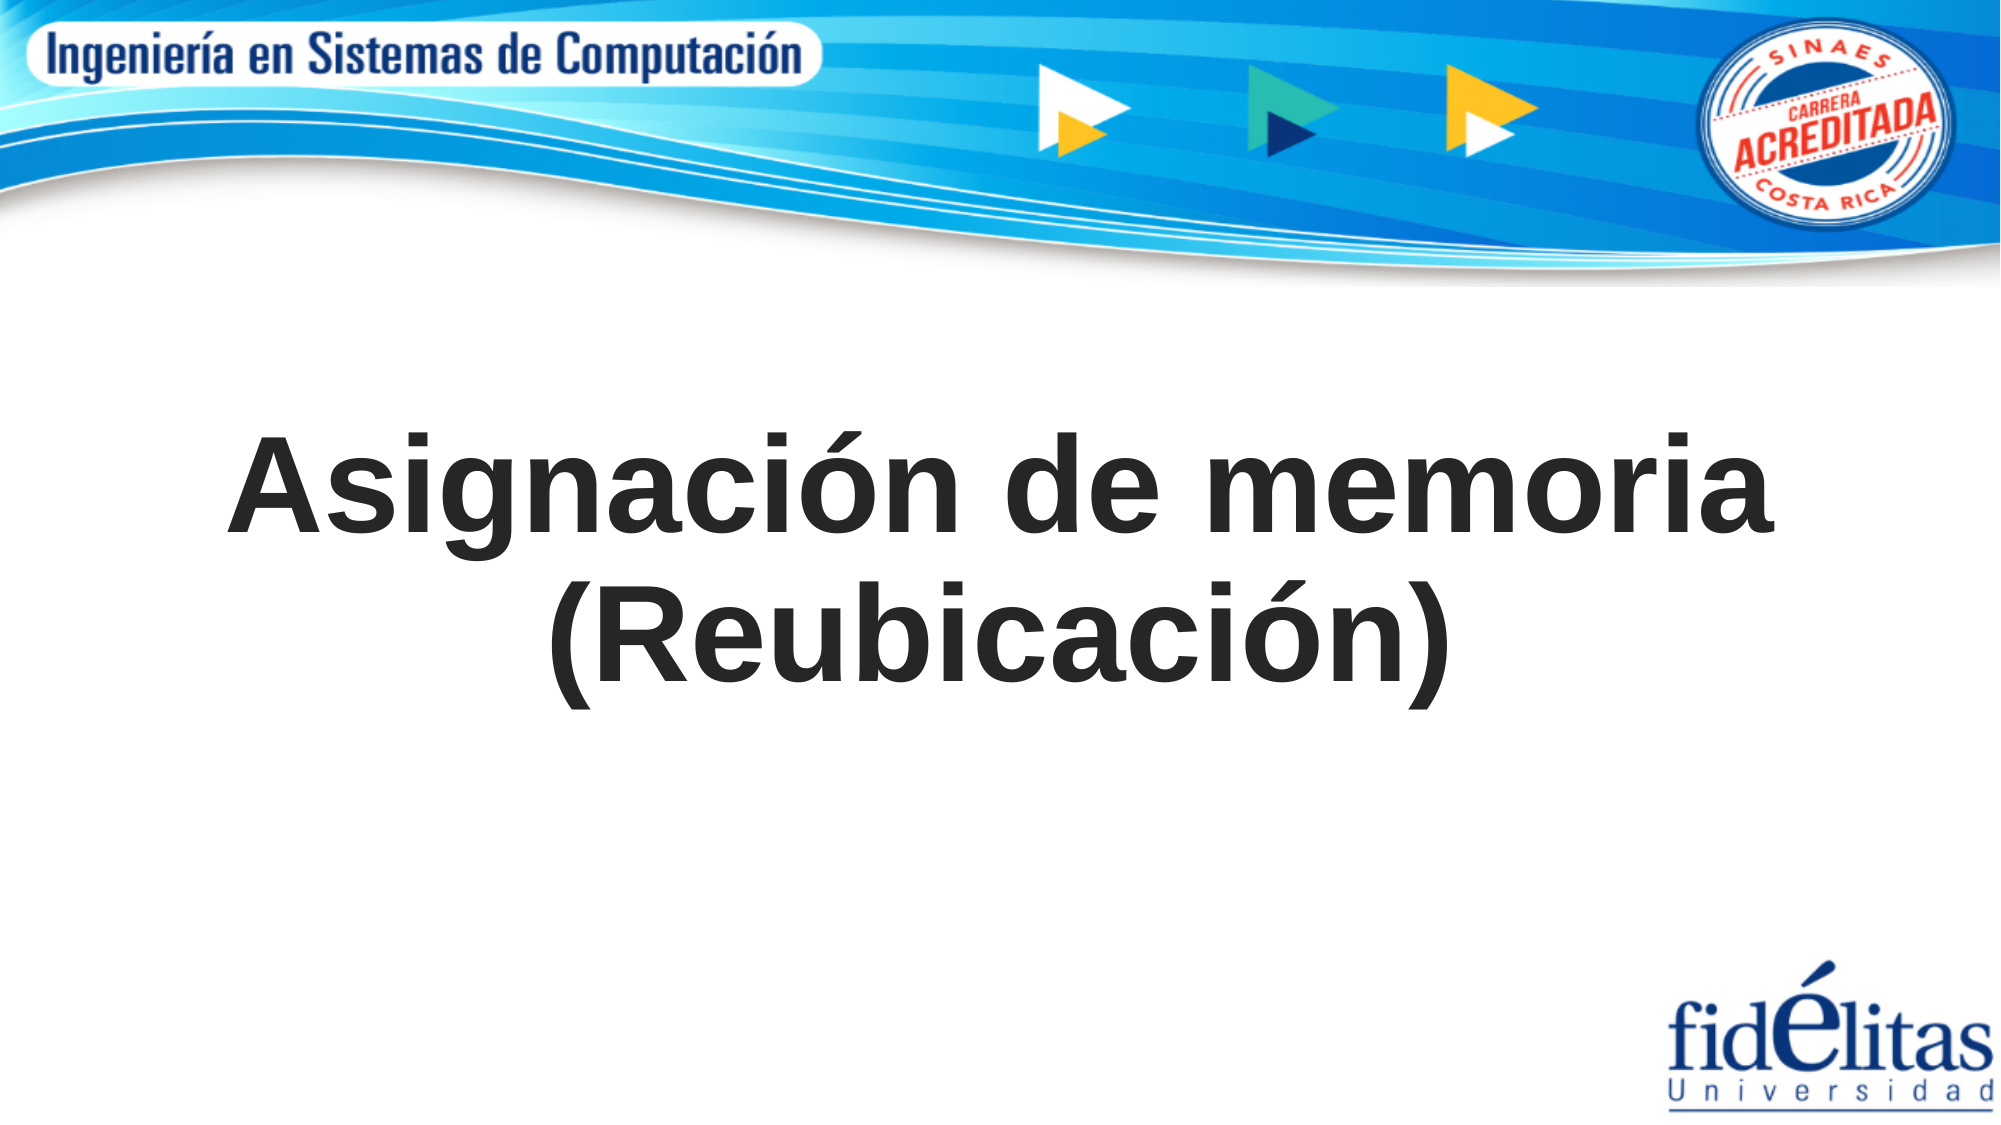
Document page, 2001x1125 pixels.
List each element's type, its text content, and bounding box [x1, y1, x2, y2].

picture [0, 0, 2001, 287]
picture [1659, 943, 2001, 1119]
title Asignación de memoria (Reubicación) [137, 328, 1863, 797]
